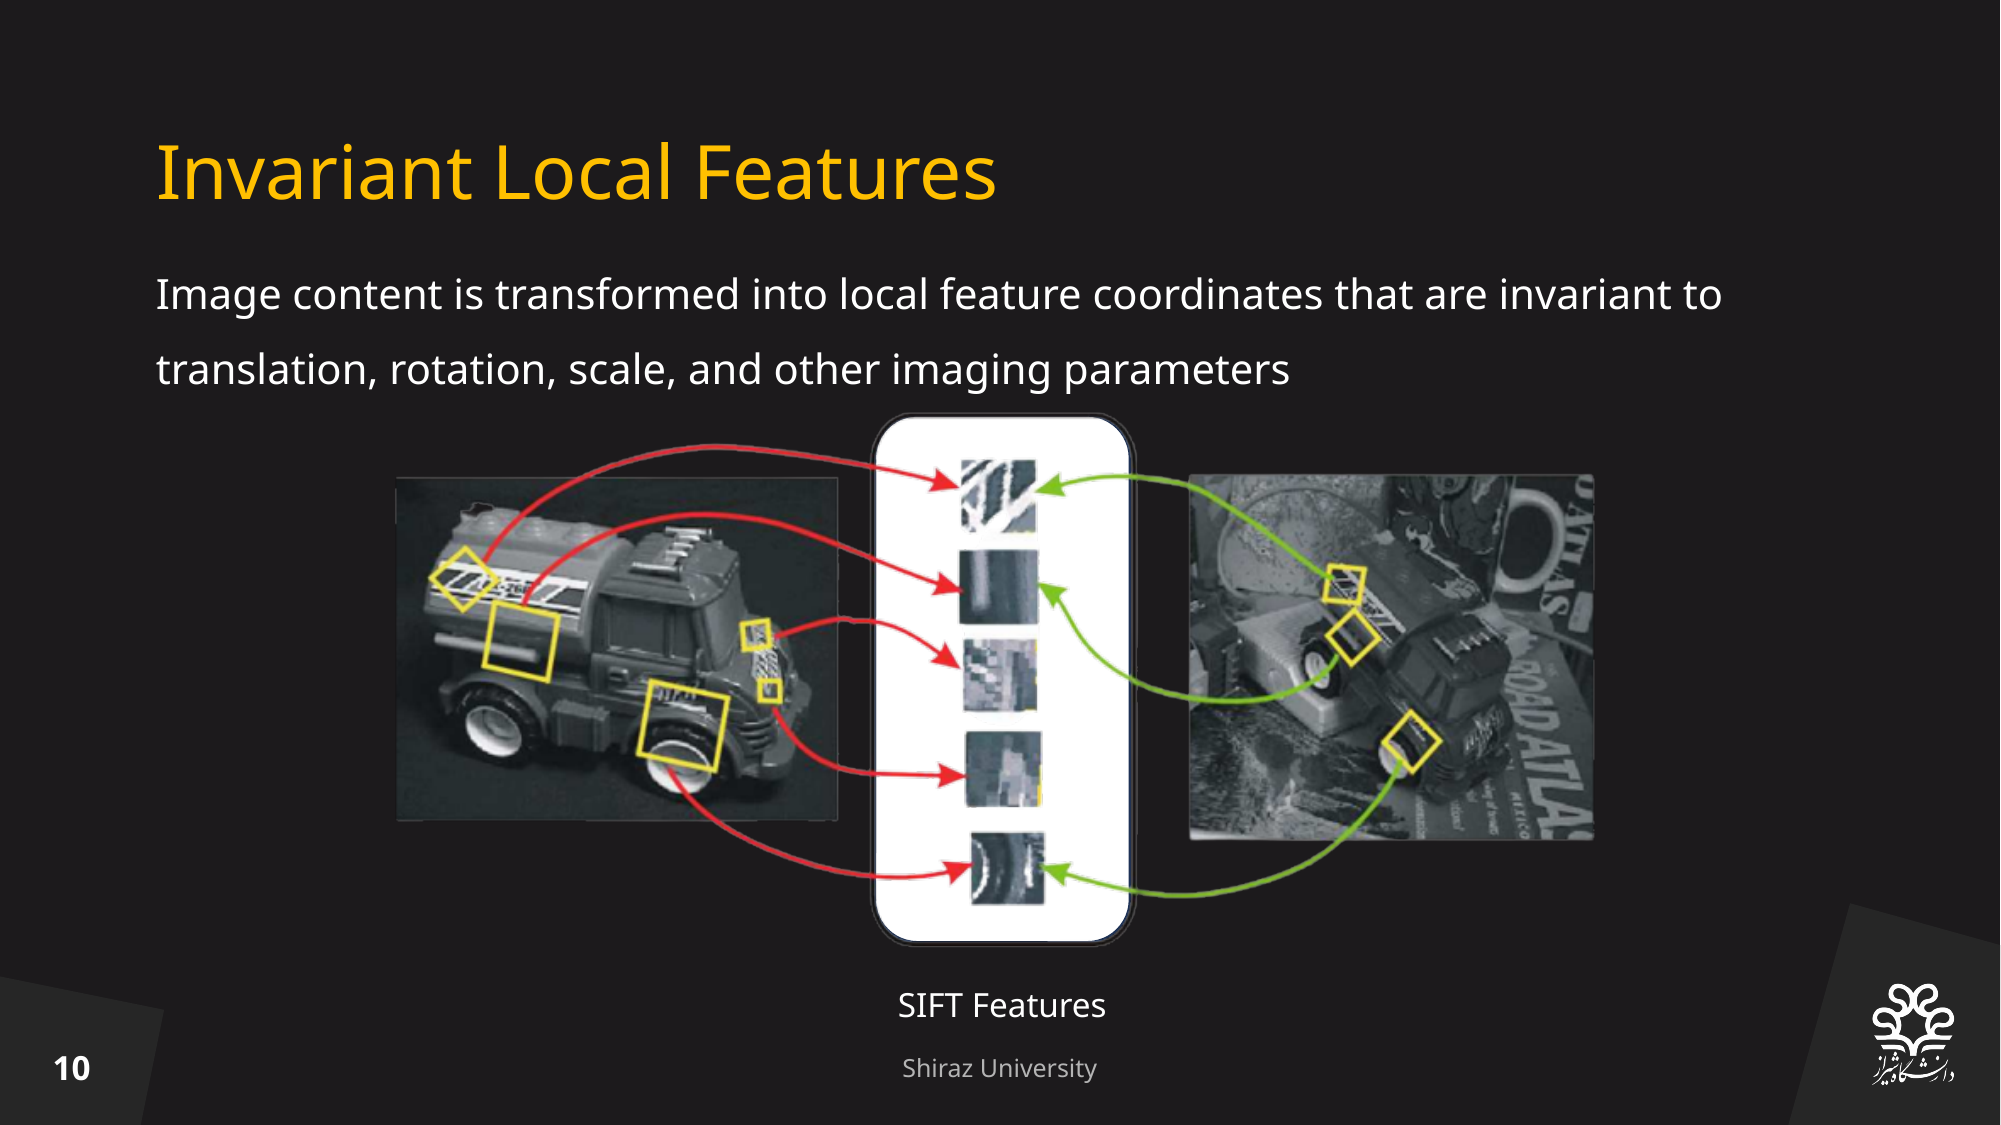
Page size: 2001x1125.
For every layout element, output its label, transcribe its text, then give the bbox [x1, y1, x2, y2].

title Invariant Local Features [141, 113, 1635, 235]
text_box Image content is transformed into local feature coordinates that are invariant to translation, rotation, scale, and other imaging parameters [141, 235, 1859, 400]
text_box SIFT Features [866, 957, 1138, 1032]
slide_number 10 [15, 1039, 128, 1100]
picture [364, 392, 1635, 957]
footer Shiraz University [662, 1039, 1338, 1100]
